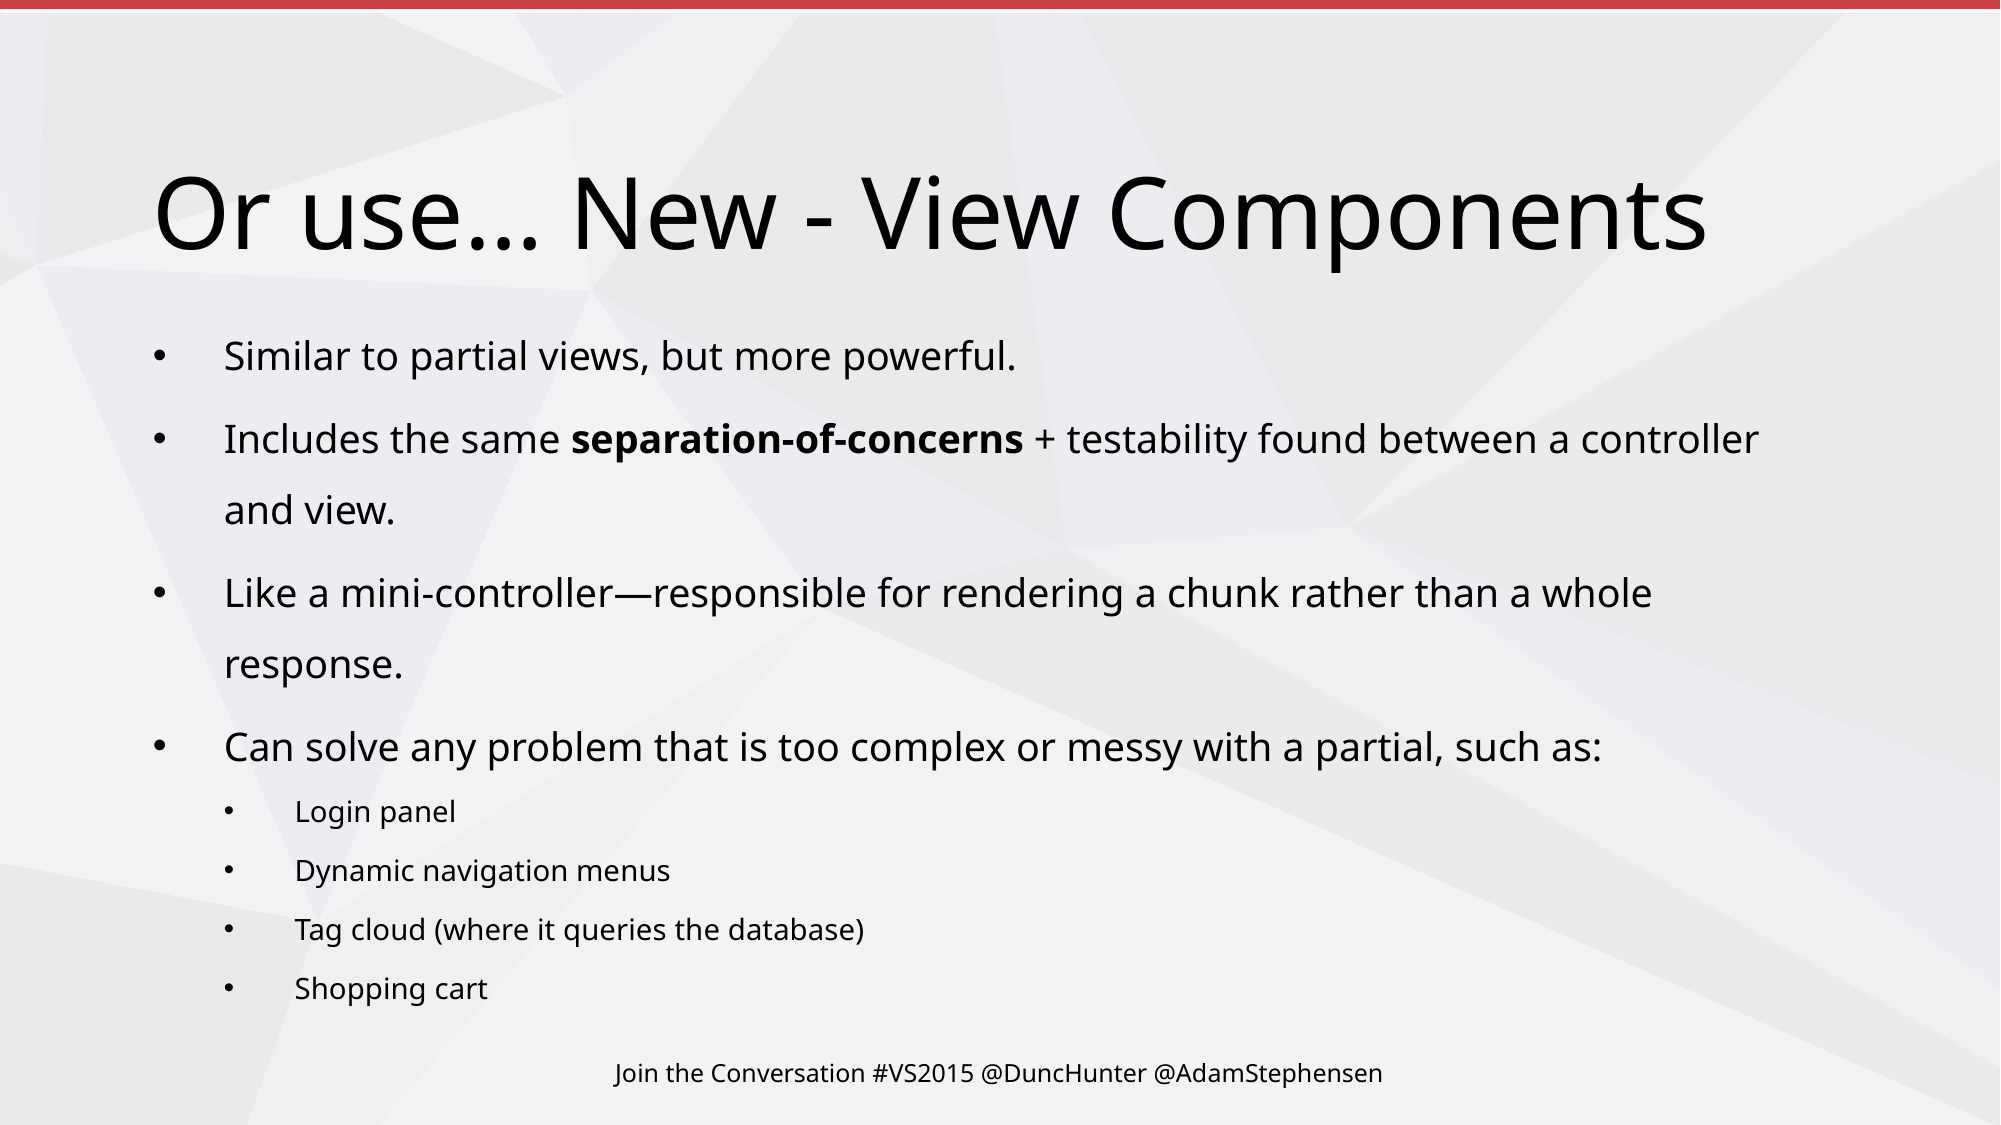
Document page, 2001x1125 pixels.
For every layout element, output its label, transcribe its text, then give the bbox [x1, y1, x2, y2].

title Or use… New - View Components [123, 60, 1877, 278]
list Similar to partial views, but more powerful. Includes the same separation-of-concerns + testability found between a controller and view. Like a mini-controller—responsible for rendering a chunk rather than a whole response. Can solve any problem that is too complex or messy with a partial, such as: Login panel Dynamic navigation menus Tag cloud (where it queries the database) Shopping cart [123, 299, 1863, 1021]
footer Join the Conversation #VS2015 @DuncHunter @AdamStephensen [123, 1042, 1877, 1103]
